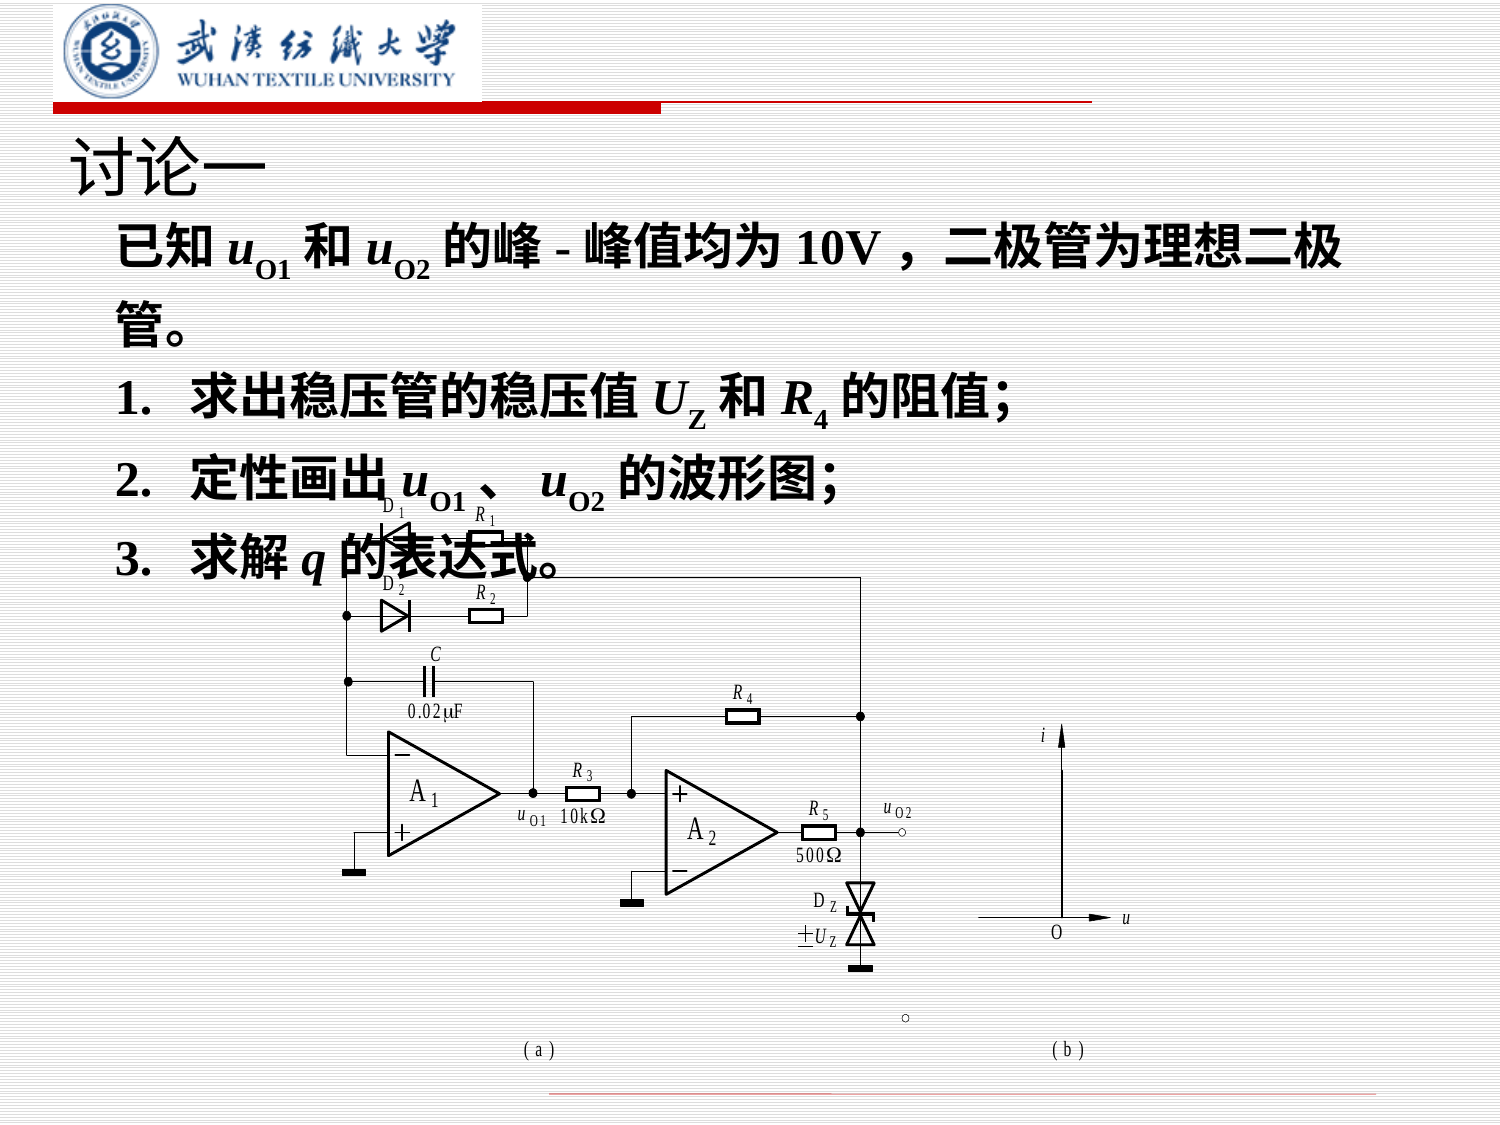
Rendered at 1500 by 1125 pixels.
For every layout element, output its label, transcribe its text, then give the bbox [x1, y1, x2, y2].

title 讨论一 [52, 113, 515, 214]
picture [53, 4, 482, 102]
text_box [324, 491, 1138, 1068]
text_box 已知uO1和uO2的峰-峰值均为10V，二极管为理想二极管。 1. 求出稳压管的稳压值UZ和R4的阻值； 2. 定性画出uO1、uO2的波形图； 3. 求解q的表达式。 [100, 196, 1426, 594]
